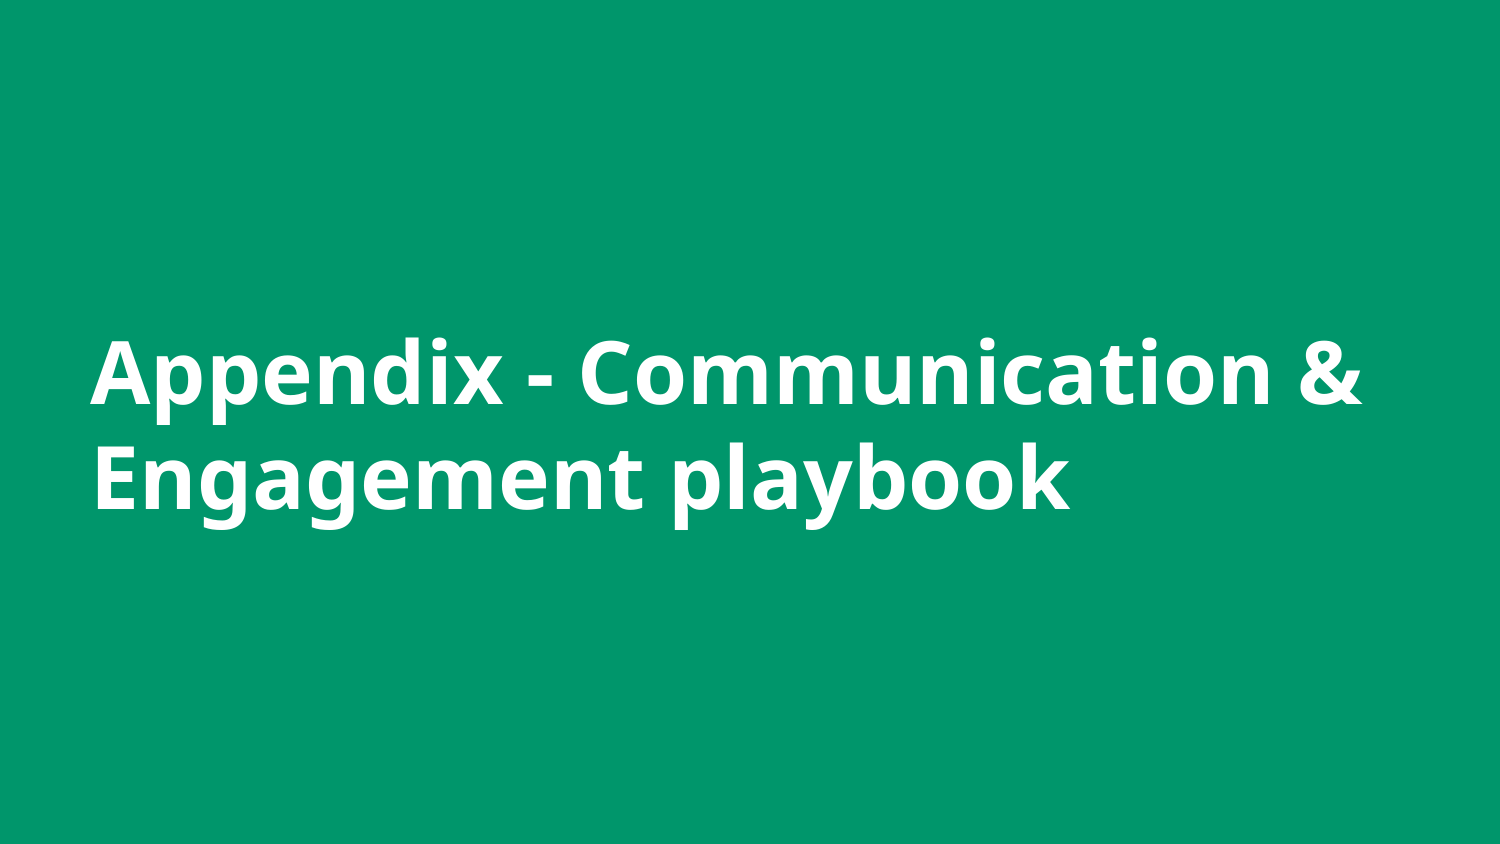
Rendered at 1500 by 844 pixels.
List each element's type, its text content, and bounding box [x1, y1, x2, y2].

title Appendix - Communication & Engagement playbook [75, 338, 1425, 505]
